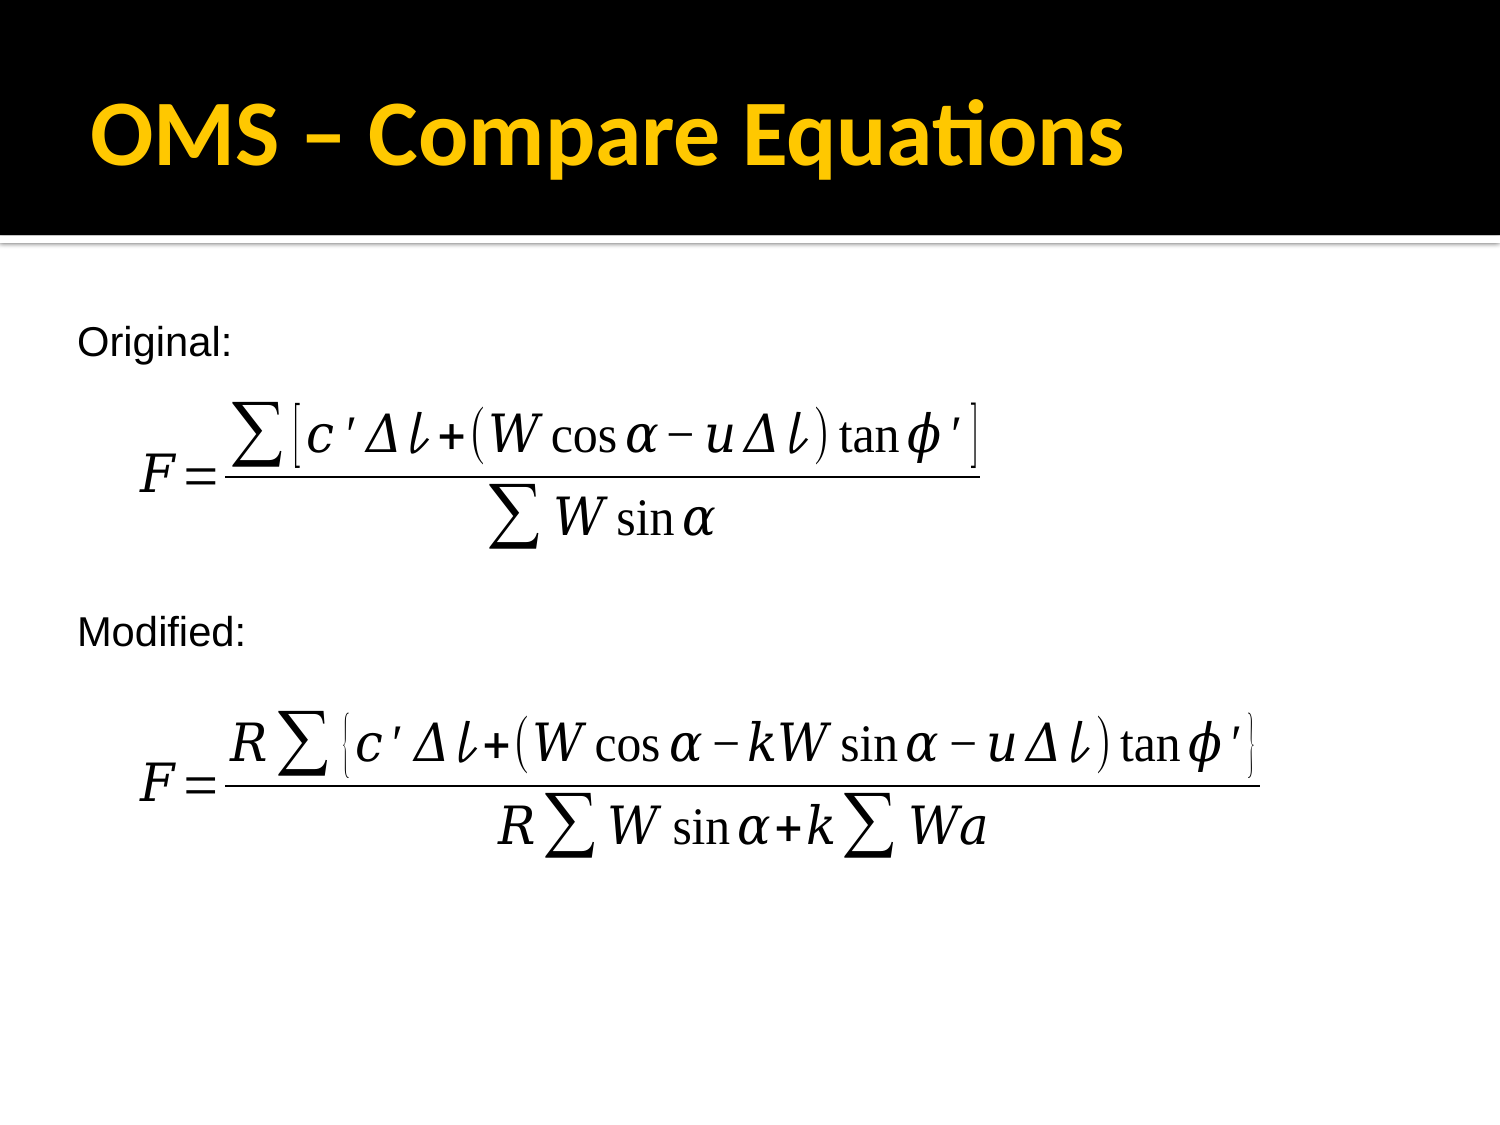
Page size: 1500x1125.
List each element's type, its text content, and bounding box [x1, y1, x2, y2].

text_box Original: [62, 307, 425, 372]
title OMS – Compare Equations [75, 24, 1425, 231]
text_box Modified: [62, 596, 425, 662]
